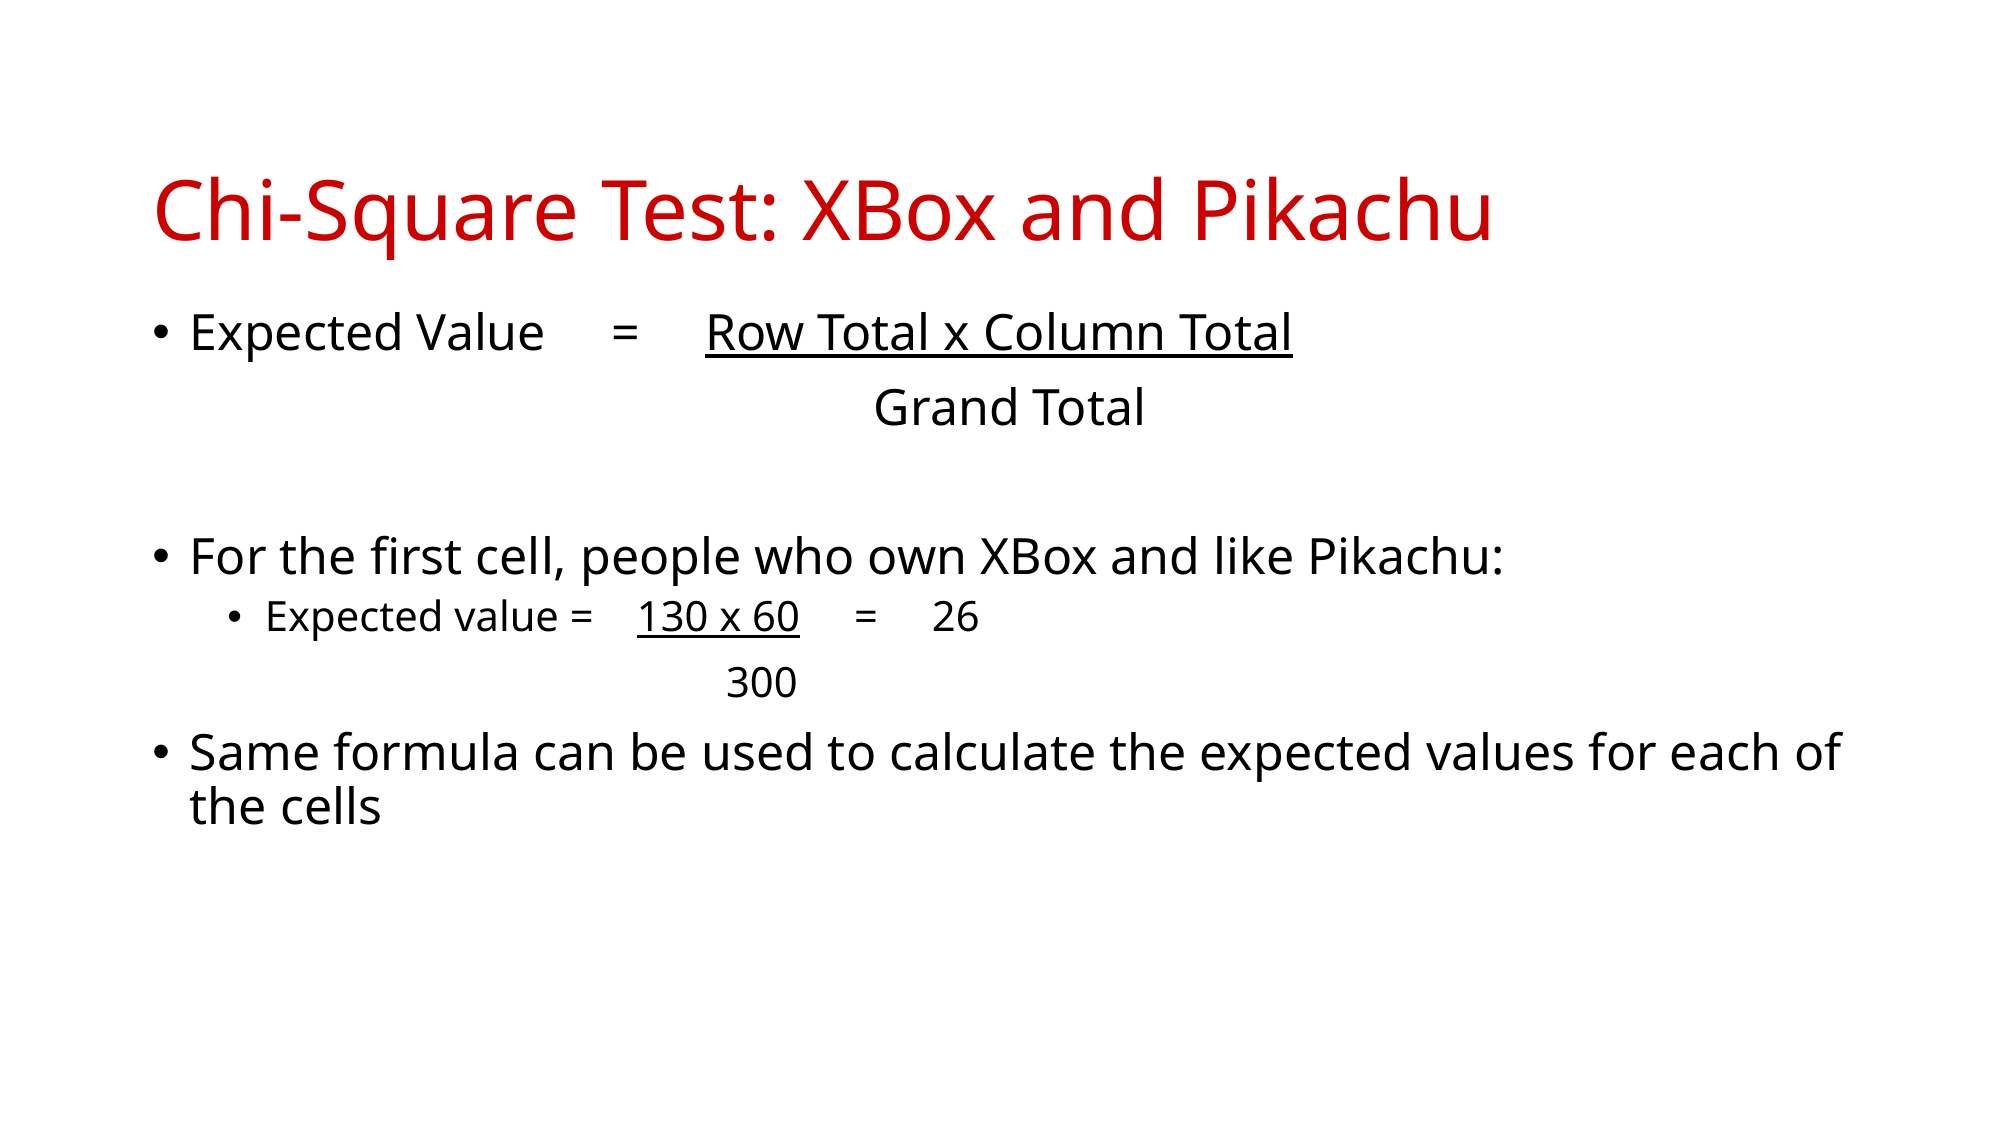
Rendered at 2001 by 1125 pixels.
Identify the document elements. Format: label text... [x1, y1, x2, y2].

list Expected Value = Row Total x Column Total Grand Total For the first cell, people who own XBox and like Pikachu: Expected value = 130 x 60 = 26 300 Same formula can be used to calculate the expected values for each of the cells [137, 299, 1863, 1014]
title Chi-Square Test: XBox and Pikachu [137, 59, 1863, 278]
